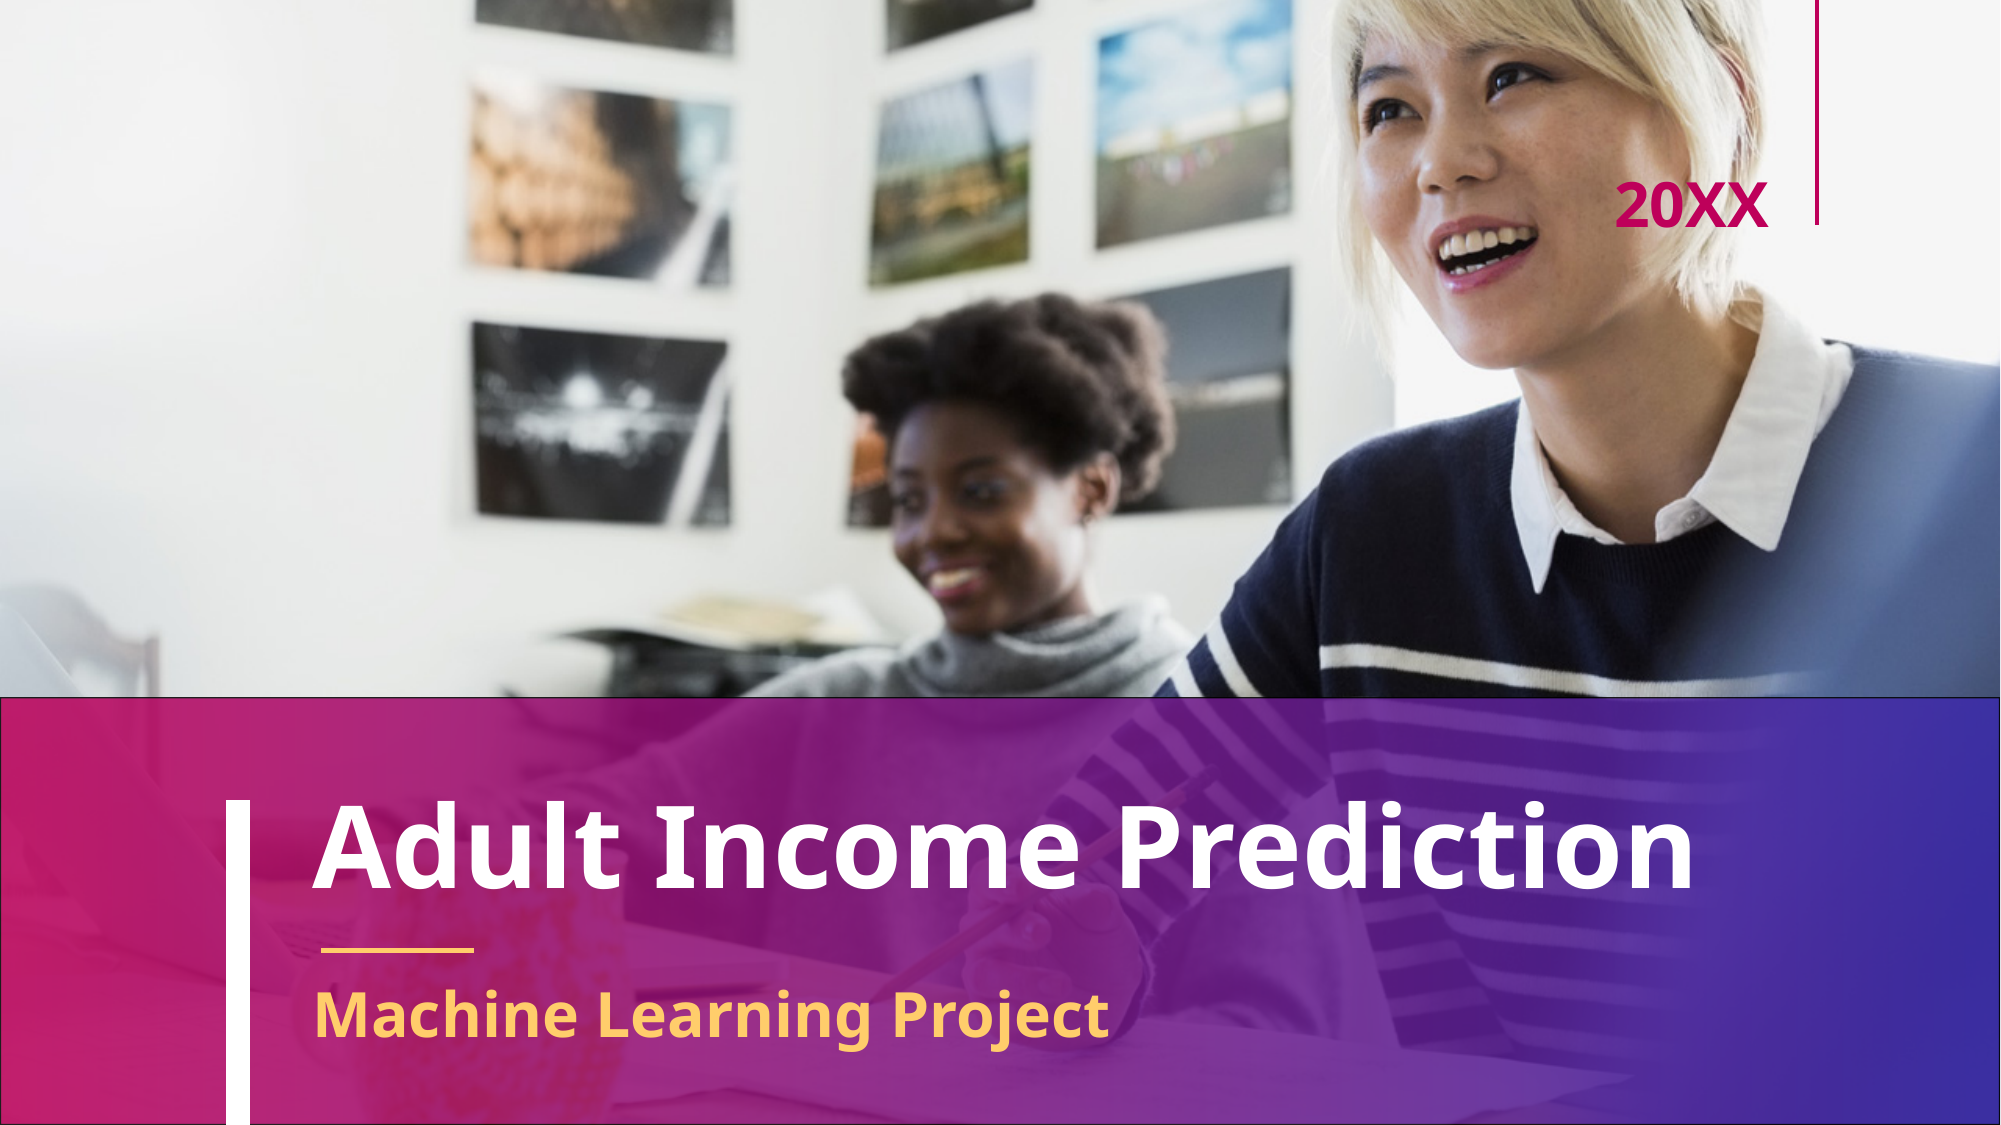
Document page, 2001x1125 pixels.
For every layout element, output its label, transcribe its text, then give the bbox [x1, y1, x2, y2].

subtitle Machine Learning Project [297, 975, 1798, 1075]
picture [0, 0, 2001, 1125]
list 20XX [1517, 166, 1785, 266]
title Adult Income Prediction [297, 771, 1743, 922]
